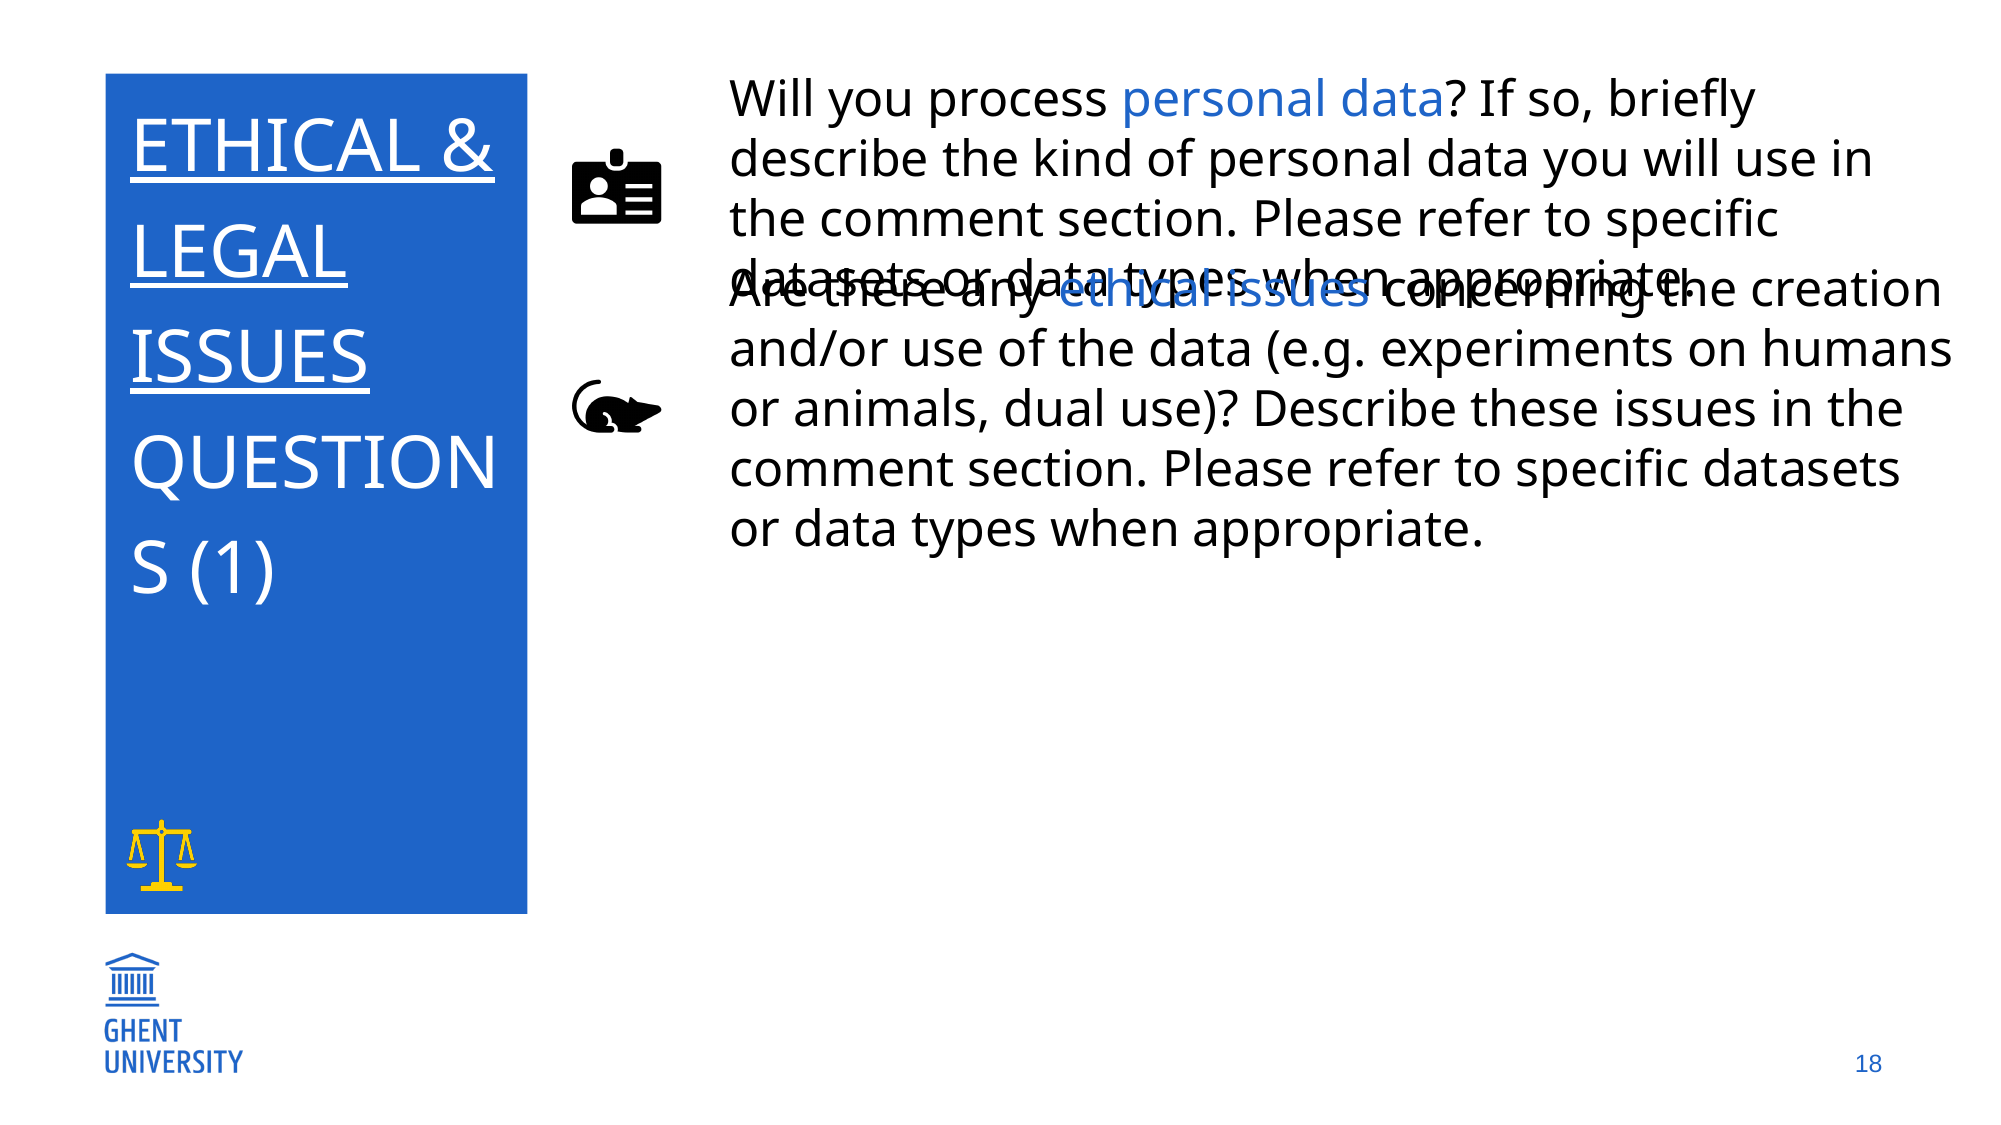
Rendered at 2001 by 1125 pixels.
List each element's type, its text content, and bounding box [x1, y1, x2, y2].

picture [119, 812, 204, 898]
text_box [563, 123, 1971, 250]
list Ethical & legal issues Questions (1) [105, 73, 528, 914]
slide_number 18 [1791, 1032, 1898, 1092]
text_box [563, 337, 1971, 475]
picture [52, 912, 319, 1125]
